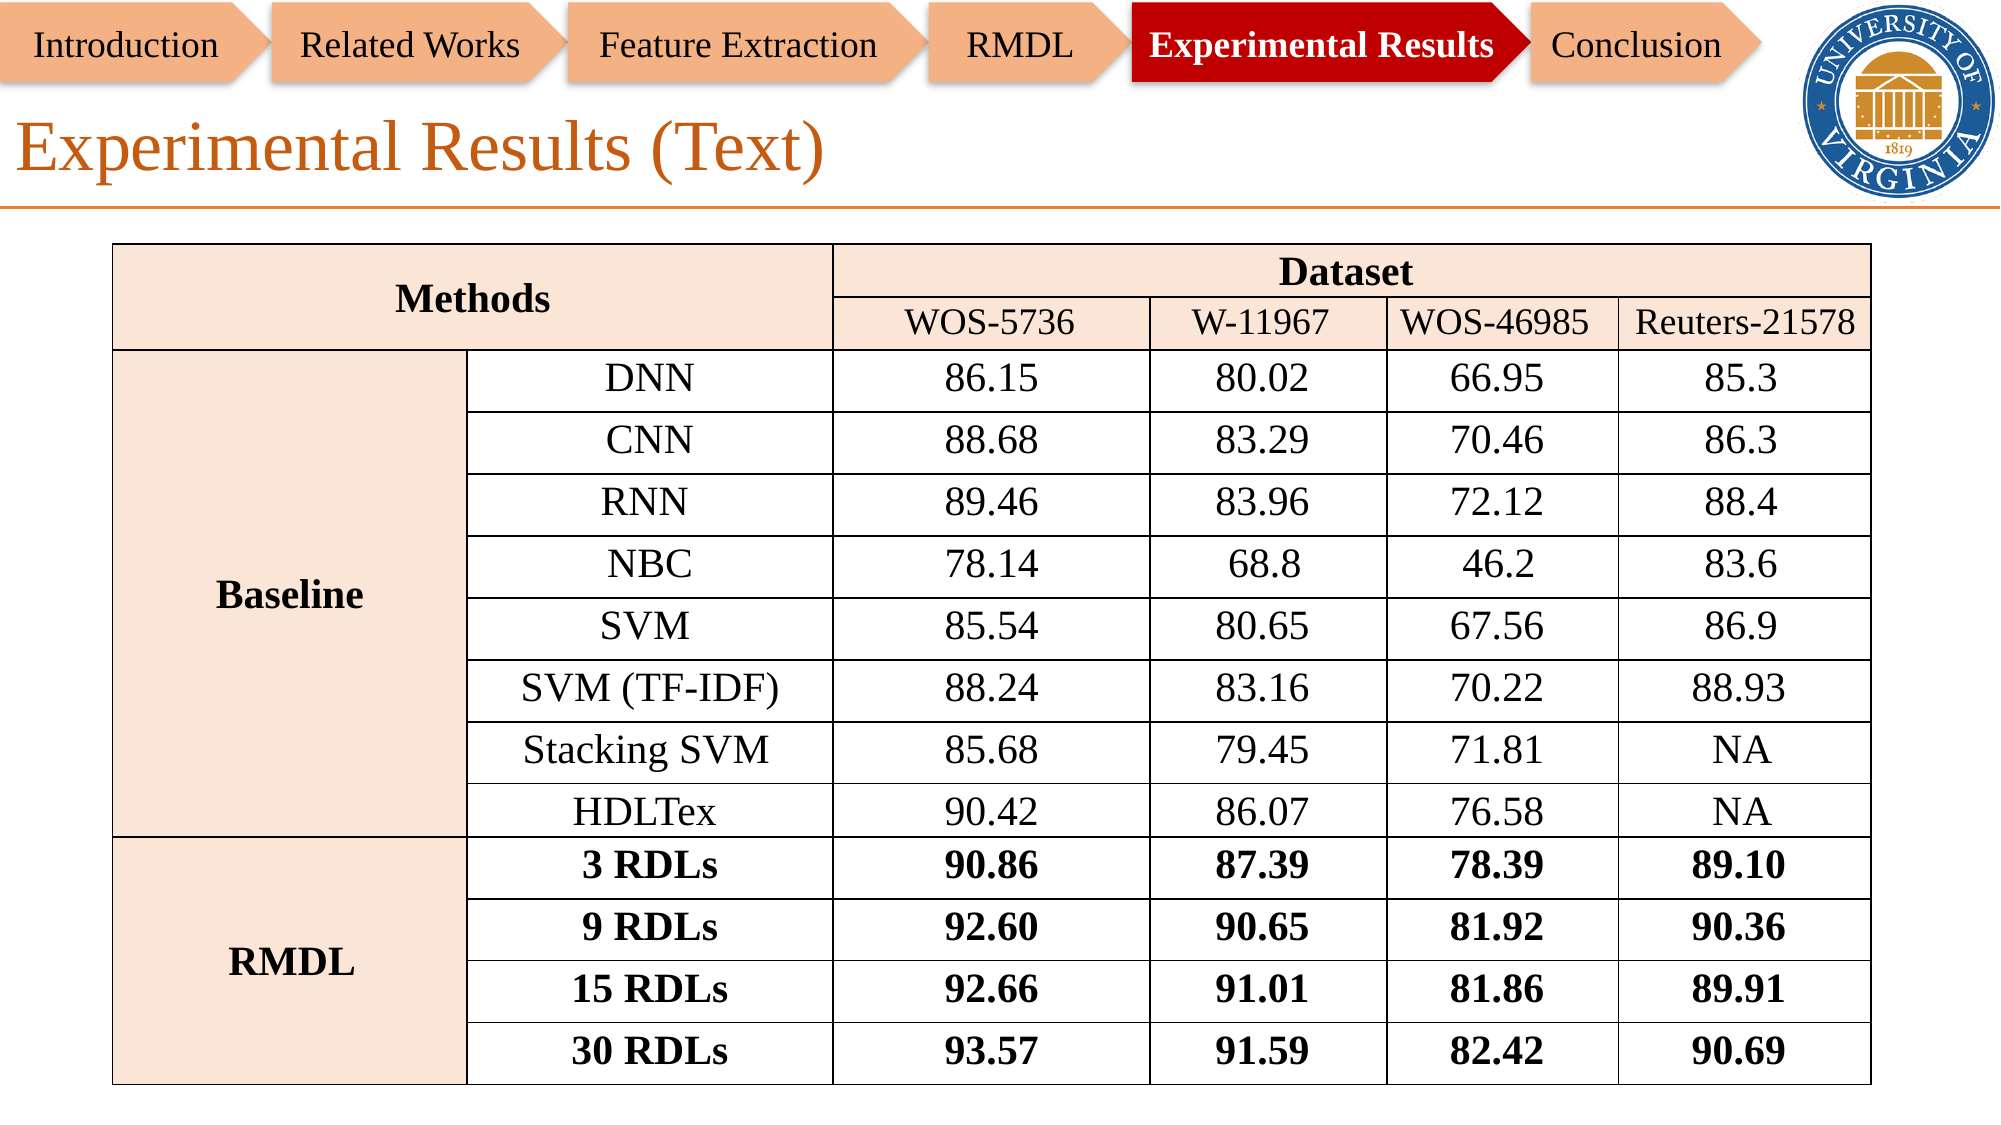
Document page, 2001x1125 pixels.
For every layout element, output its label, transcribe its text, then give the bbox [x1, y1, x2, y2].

table_header Dataset [834, 245, 1870, 296]
table_cell 88.4 [1619, 475, 1870, 535]
table_cell 93.57 [834, 1023, 1149, 1084]
table_cell HDLTex [468, 784, 832, 836]
table_cell 46.2 [1388, 537, 1618, 597]
table_cell 90.86 [834, 838, 1149, 898]
table_cell 68.8 [1151, 537, 1386, 597]
text_box Introduction [0, 1, 266, 83]
table_cell RNN [468, 475, 832, 535]
text_box Related Works [270, 1, 562, 83]
table_cell 85.54 [834, 599, 1149, 659]
text_box Feature Extraction [567, 1, 923, 83]
table_cell 15 RDLs [468, 961, 832, 1022]
table_cell 86.3 [1619, 413, 1870, 473]
table_cell 72.12 [1388, 475, 1618, 535]
table_header Methods [113, 245, 832, 349]
table_cell 90.69 [1619, 1023, 1870, 1084]
table_cell 85.68 [834, 723, 1149, 783]
table_cell 85.3 [1619, 351, 1870, 411]
table_cell 3 RDLs [468, 838, 832, 898]
table_cell 86.07 [1151, 784, 1386, 836]
table_cell 91.01 [1151, 961, 1386, 1022]
title Experimental Results (Text) [0, 100, 1797, 194]
table_cell 90.65 [1151, 900, 1386, 960]
table_cell 78.14 [834, 537, 1149, 597]
table_cell 79.45 [1151, 723, 1386, 783]
table_cell NBC [468, 537, 832, 597]
table_cell 30 RDLs [468, 1023, 832, 1084]
table_cell SVM [468, 599, 832, 659]
picture [1797, 0, 2000, 203]
table_cell 70.22 [1388, 661, 1618, 721]
table_cell 92.60 [834, 900, 1149, 960]
table_cell 67.56 [1388, 599, 1618, 659]
table_cell 89.10 [1619, 838, 1870, 898]
table_cell 81.86 [1388, 961, 1618, 1022]
table_cell 80.02 [1151, 351, 1386, 411]
table_cell DNN [468, 351, 832, 411]
table_cell 86.9 [1619, 599, 1870, 659]
table_cell 92.66 [834, 961, 1149, 1022]
table_cell W-11967 [1151, 298, 1386, 349]
table_cell 78.39 [1388, 838, 1618, 898]
text_box Experimental Results [1130, 1, 1525, 83]
table_cell 70.46 [1388, 413, 1618, 473]
table_cell NA [1619, 723, 1870, 783]
table_cell 83.16 [1151, 661, 1386, 721]
table_cell CNN [468, 413, 832, 473]
text_box RMDL [927, 1, 1126, 83]
table_cell RMDL [113, 838, 466, 1084]
table_cell 82.42 [1388, 1023, 1618, 1084]
table_cell 71.81 [1388, 723, 1618, 783]
table_cell Stacking SVM [468, 723, 832, 783]
table_cell 90.42 [834, 784, 1149, 836]
table_cell 86.15 [834, 351, 1149, 411]
table_cell SVM (TF-IDF) [468, 661, 832, 721]
table_cell 76.58 [1388, 784, 1618, 836]
table_cell 90.36 [1619, 900, 1870, 960]
table_cell WOS-5736 [834, 298, 1149, 349]
table_cell WOS-46985 [1388, 298, 1618, 349]
table_cell 9 RDLs [468, 900, 832, 960]
table_cell 83.6 [1619, 537, 1870, 597]
table_cell 80.65 [1151, 599, 1386, 659]
table_cell 66.95 [1388, 351, 1618, 411]
table_cell 81.92 [1388, 900, 1618, 960]
table_cell 88.93 [1619, 661, 1870, 721]
table_cell 83.29 [1151, 413, 1386, 473]
table_cell 89.91 [1619, 961, 1870, 1022]
table_cell Reuters-21578 [1619, 298, 1870, 349]
table_cell 87.39 [1151, 838, 1386, 898]
table_cell NA [1619, 784, 1870, 836]
table_cell 88.68 [834, 413, 1149, 473]
table_cell 89.46 [834, 475, 1149, 535]
table_cell 83.96 [1151, 475, 1386, 535]
table_cell 91.59 [1151, 1023, 1386, 1084]
text_box Conclusion [1530, 1, 1764, 83]
table_cell 88.24 [834, 661, 1149, 721]
table_cell Baseline [113, 351, 466, 836]
